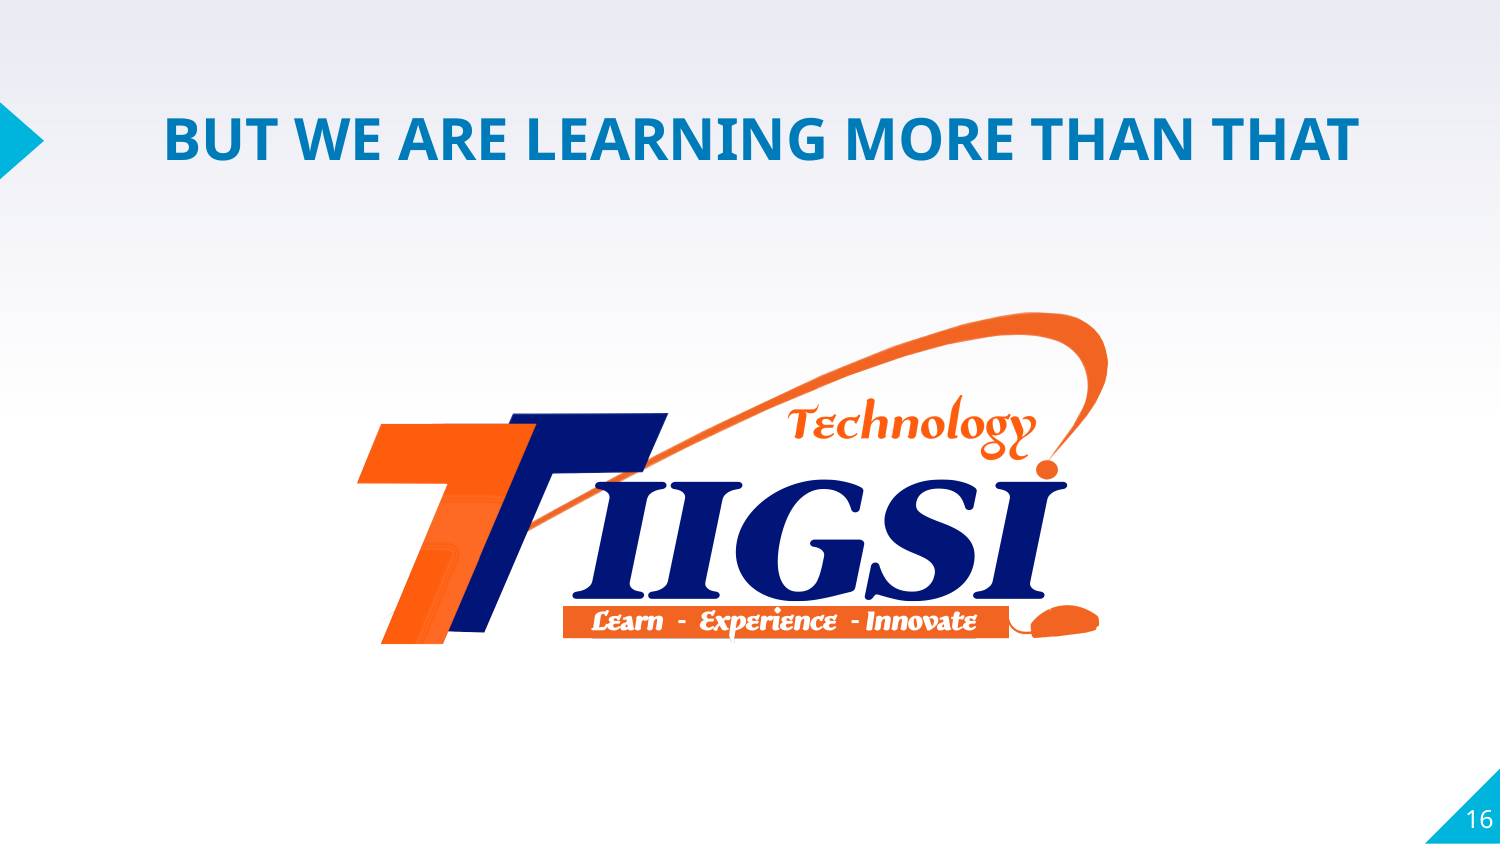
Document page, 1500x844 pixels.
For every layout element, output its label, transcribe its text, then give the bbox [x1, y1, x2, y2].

text_box BUT WE ARE LEARNING MORE THAN THAT [63, 115, 1459, 196]
picture [310, 274, 1156, 771]
slide_number 16 [1418, 760, 1494, 838]
